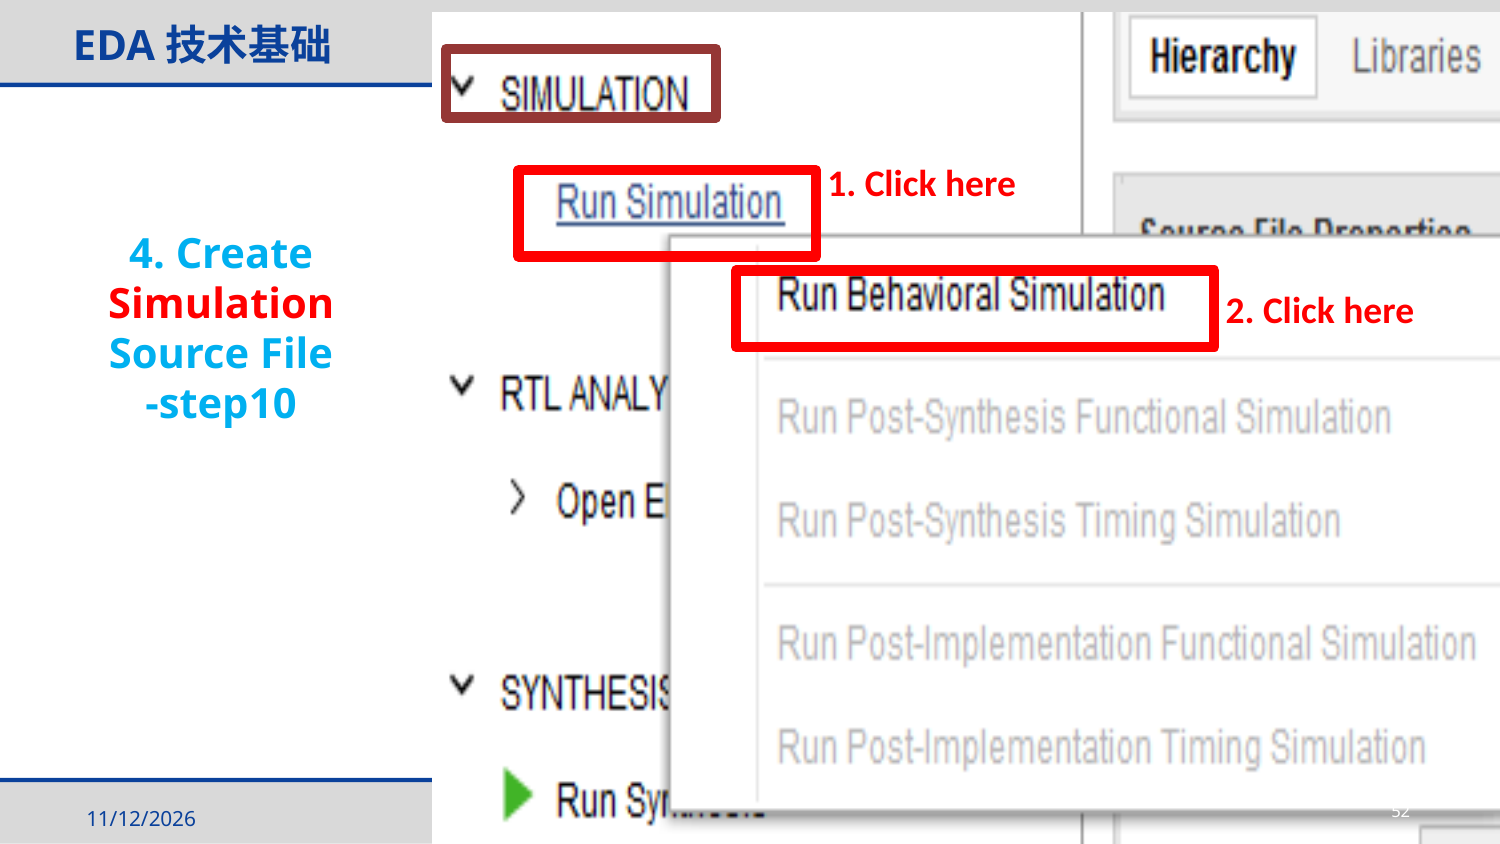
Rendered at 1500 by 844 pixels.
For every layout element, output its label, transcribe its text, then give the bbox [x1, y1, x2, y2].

text_box EDA技术基础 [58, 11, 432, 88]
picture [431, 12, 1500, 844]
text_box 4. Create Simulation Source File -step10 [43, 169, 399, 483]
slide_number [75, 797, 425, 843]
